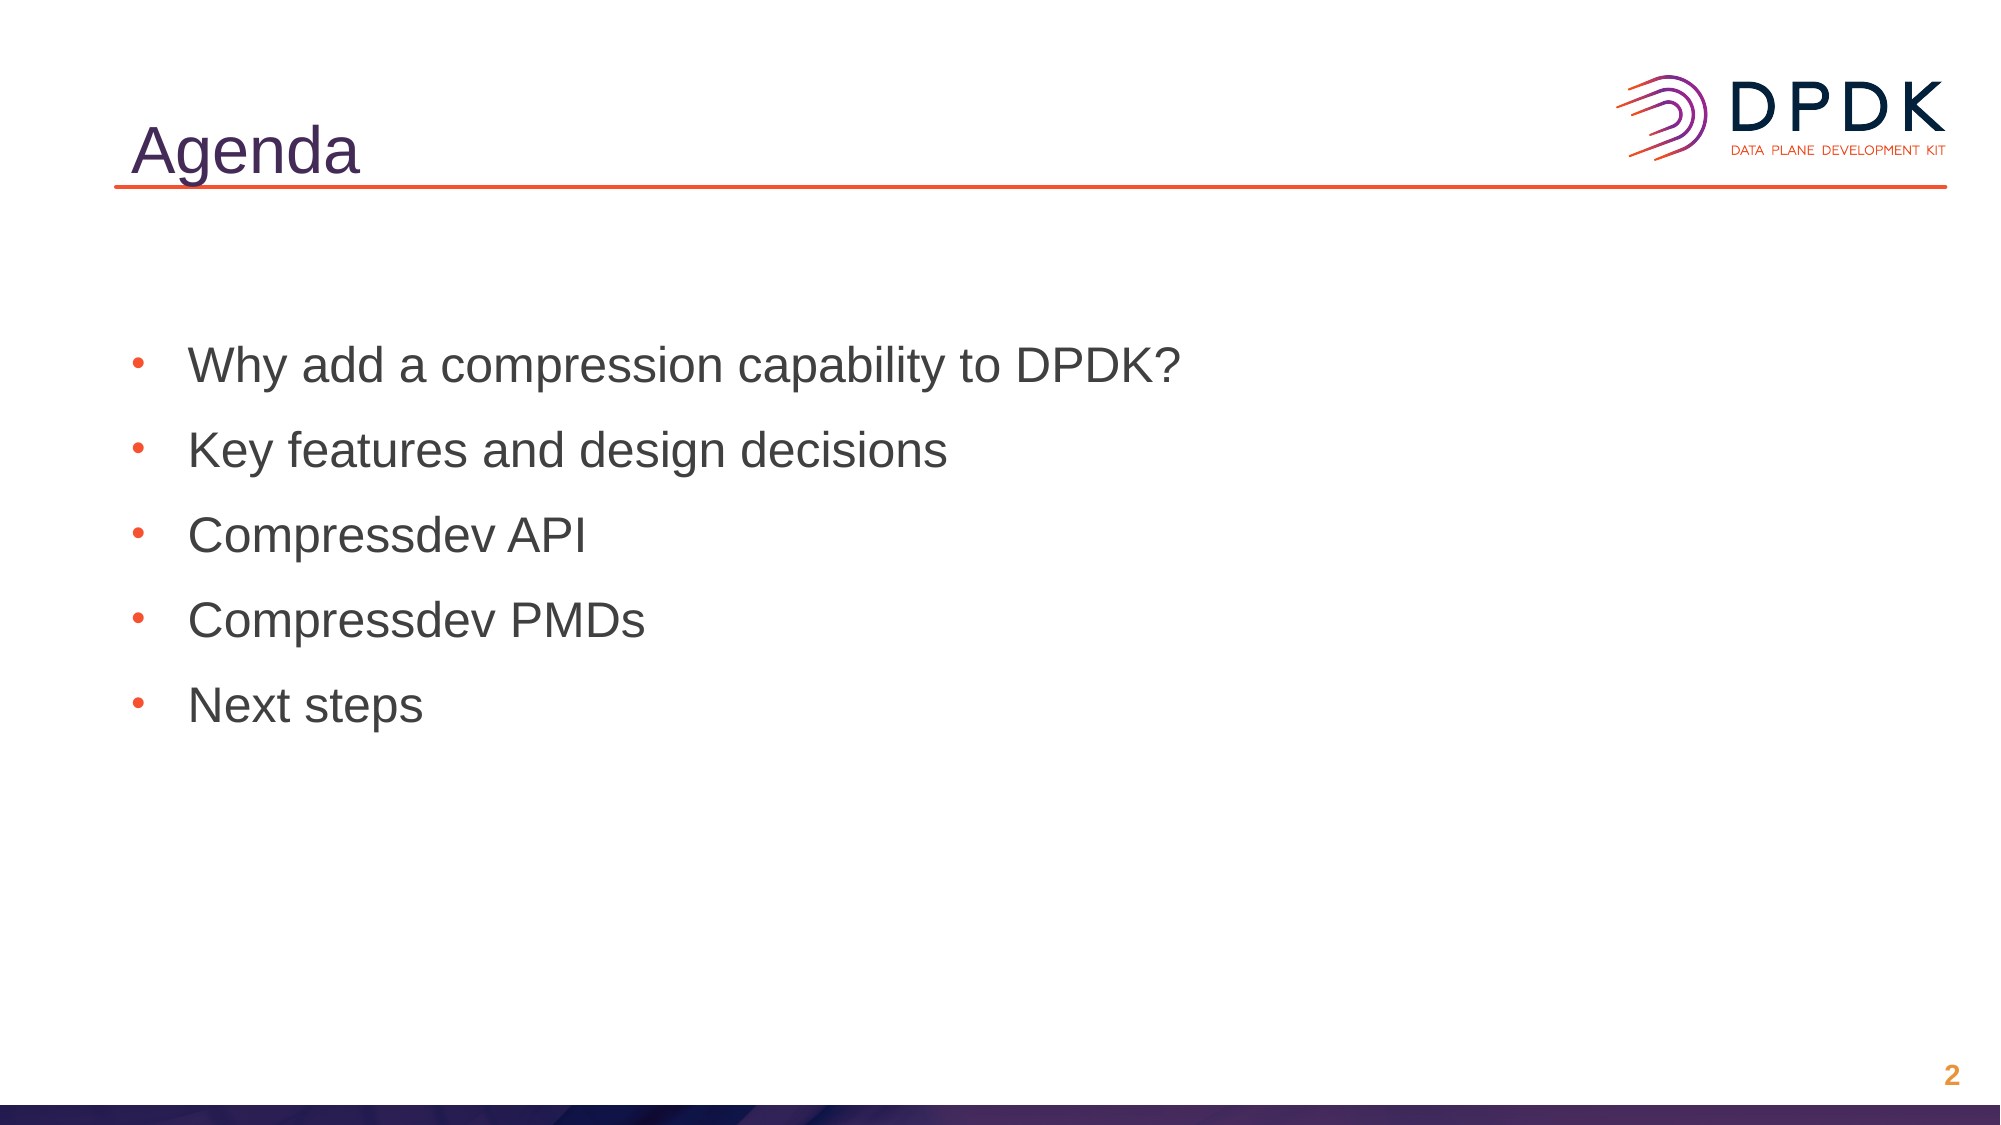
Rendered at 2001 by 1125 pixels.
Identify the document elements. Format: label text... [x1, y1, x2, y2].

picture [0, 1105, 2000, 1125]
title Agenda [116, 88, 1413, 205]
picture [1616, 75, 1946, 161]
list Why add a compression capability to DPDK? Key features and design decisions Compressdev API Compressdev PMDs Next steps [116, 324, 1689, 990]
